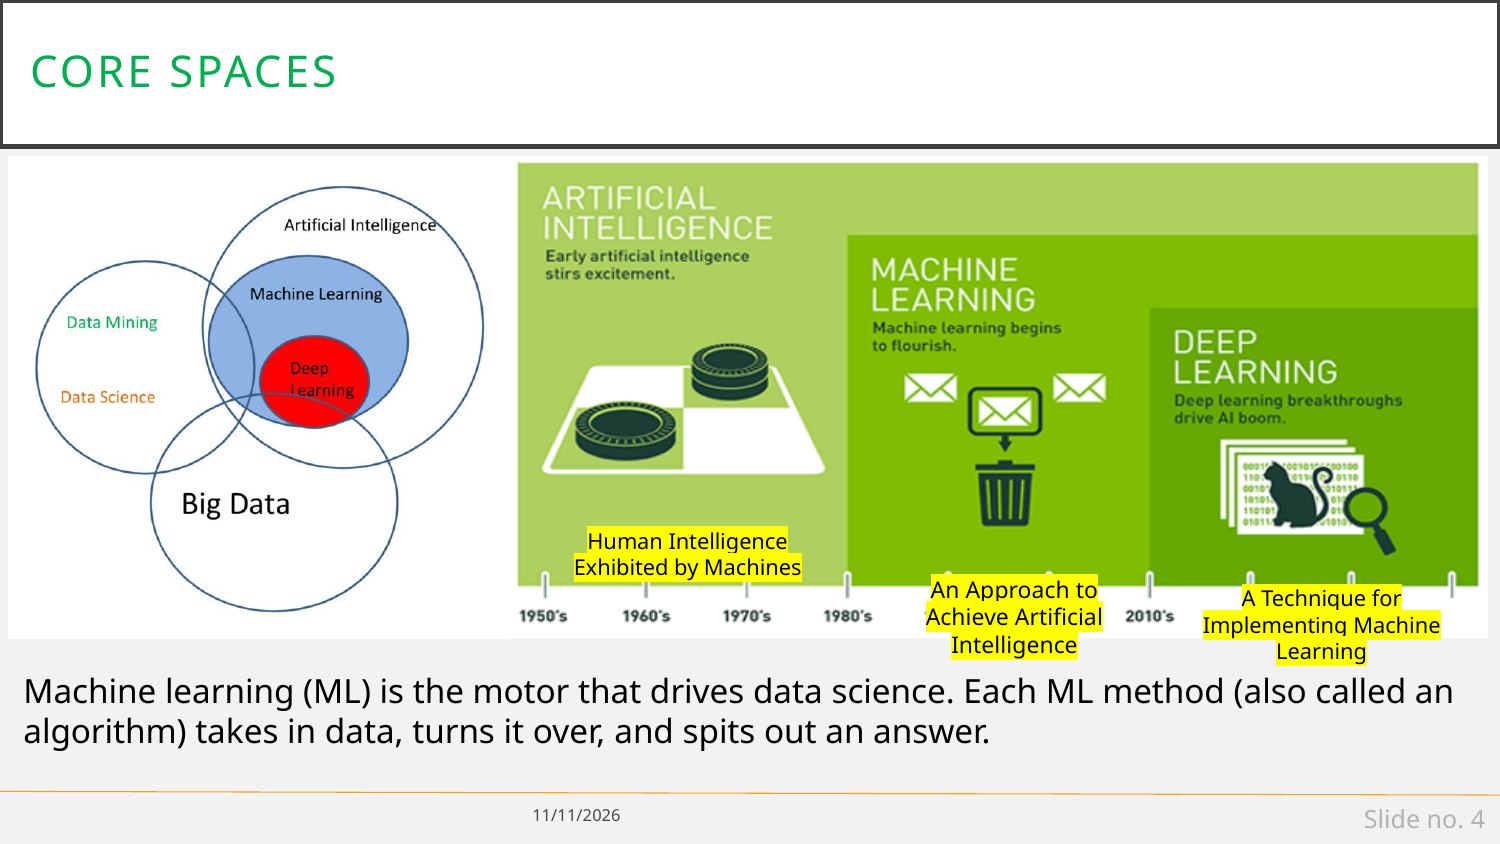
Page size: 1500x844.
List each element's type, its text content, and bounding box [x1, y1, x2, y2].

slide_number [0, 796, 636, 837]
text_box An Approach to Achieve Artificial Intelligence [879, 638, 1150, 662]
picture [8, 156, 1488, 639]
slide_number Slide no. 4 [1162, 797, 1500, 843]
text_box A Technique for Implementing Machine Learning [1168, 638, 1476, 662]
text_box Machine learning (ML) is the motor that drives data science. Each ML method (also called an algorithm) takes in data, turns it over, and spits out an answer. [8, 662, 1488, 758]
title Core spaces [0, 0, 1500, 149]
